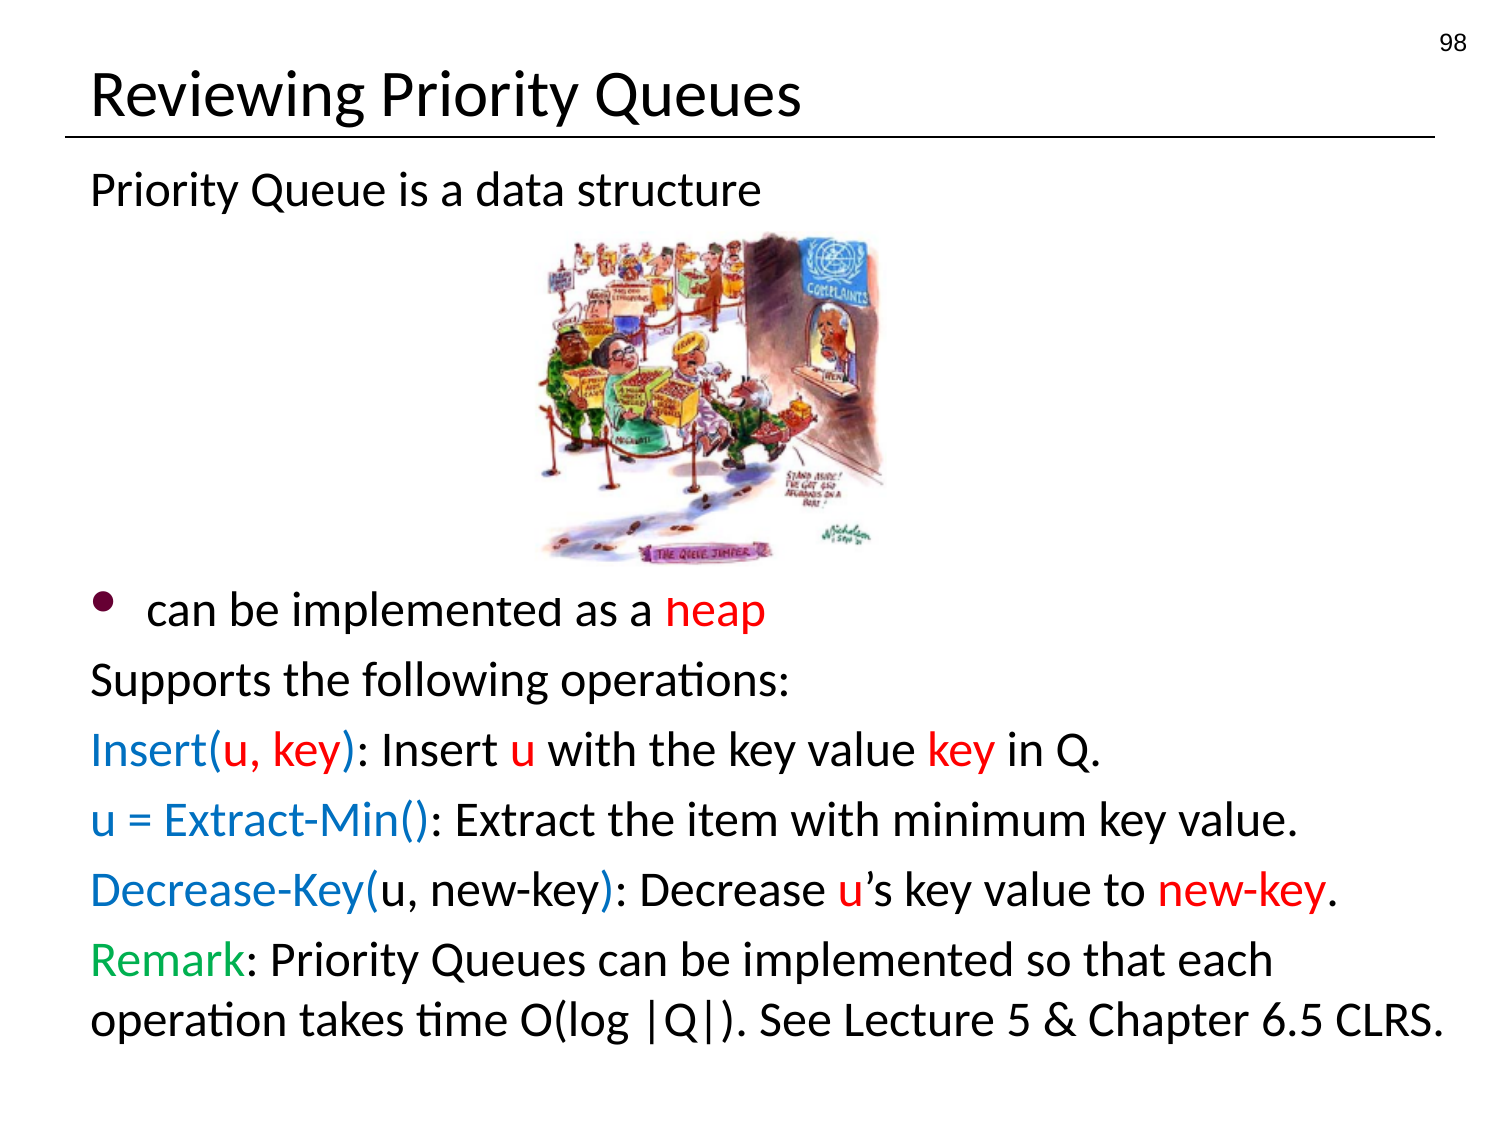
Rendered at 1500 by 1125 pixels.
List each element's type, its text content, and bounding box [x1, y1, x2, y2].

picture [501, 219, 926, 599]
list Priority Queue is a data structure can be implemented as a heap Supports the following operations: Insert(u, key): Insert u with the key value key in Q. u = Extract-Min(): Extract the item with minimum key value. Decrease-Key(u, new-key): Decrease u’s key value to new-key. Remark: Priority Queues can be implemented so that each operation takes time O(log |Q|). See Lecture 5 & Chapter 6.5 CLRS. [75, 148, 1483, 1094]
title Reviewing Priority Queues [75, 20, 1425, 138]
slide_number 98 [1131, 18, 1483, 62]
